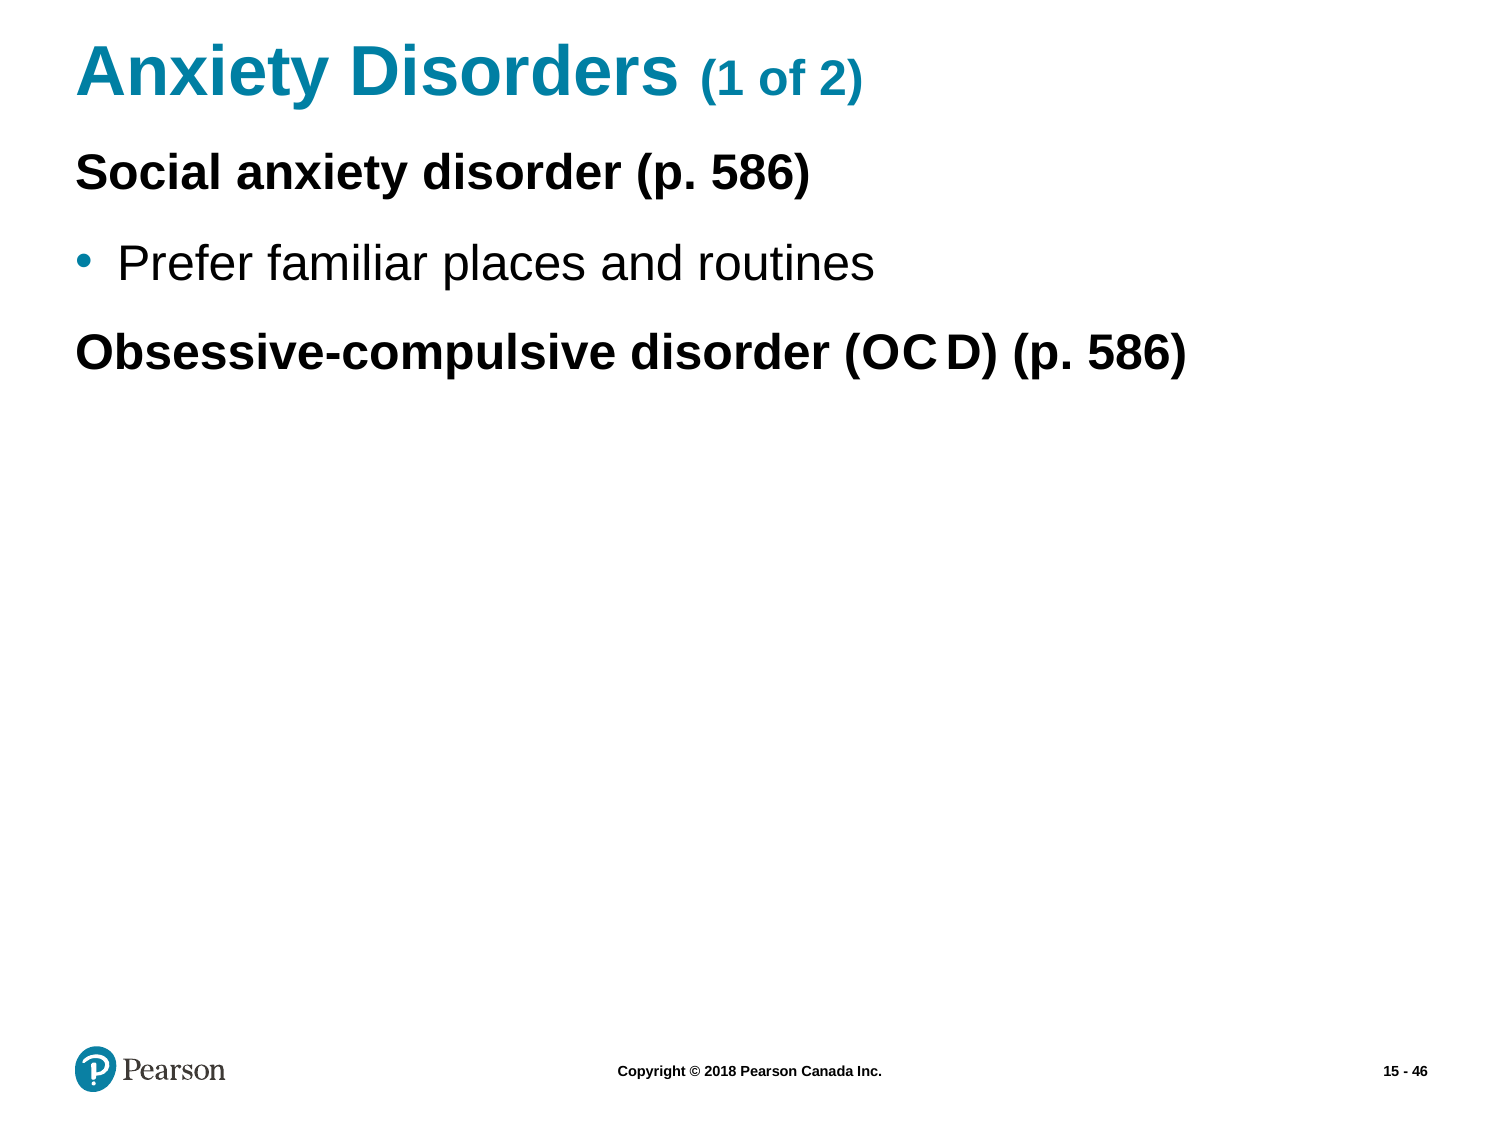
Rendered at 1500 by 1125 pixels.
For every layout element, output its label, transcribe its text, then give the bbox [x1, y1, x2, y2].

list Social anxiety disorder (p. 586) Prefer familiar places and routines [75, 139, 1425, 302]
title Anxiety Disorders (1 of 2) [75, 12, 1425, 121]
list Obsessive-compulsive disorder (O C D) (p. 586) [75, 319, 1425, 395]
